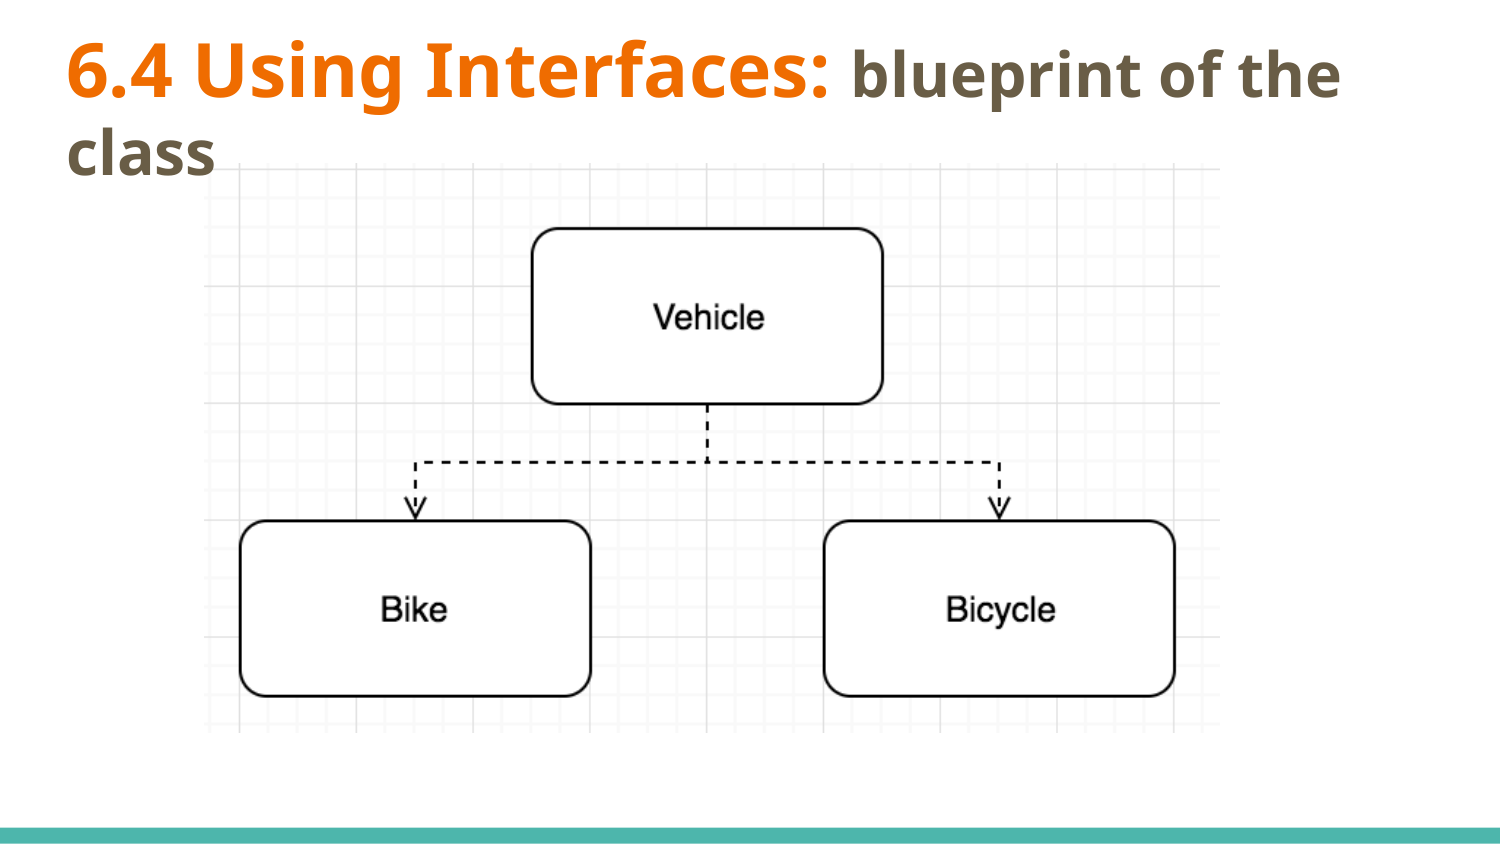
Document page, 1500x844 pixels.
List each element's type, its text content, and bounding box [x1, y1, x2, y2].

picture [203, 163, 1221, 734]
title 6.4 Using Interfaces: blueprint of the class [51, 7, 1449, 124]
